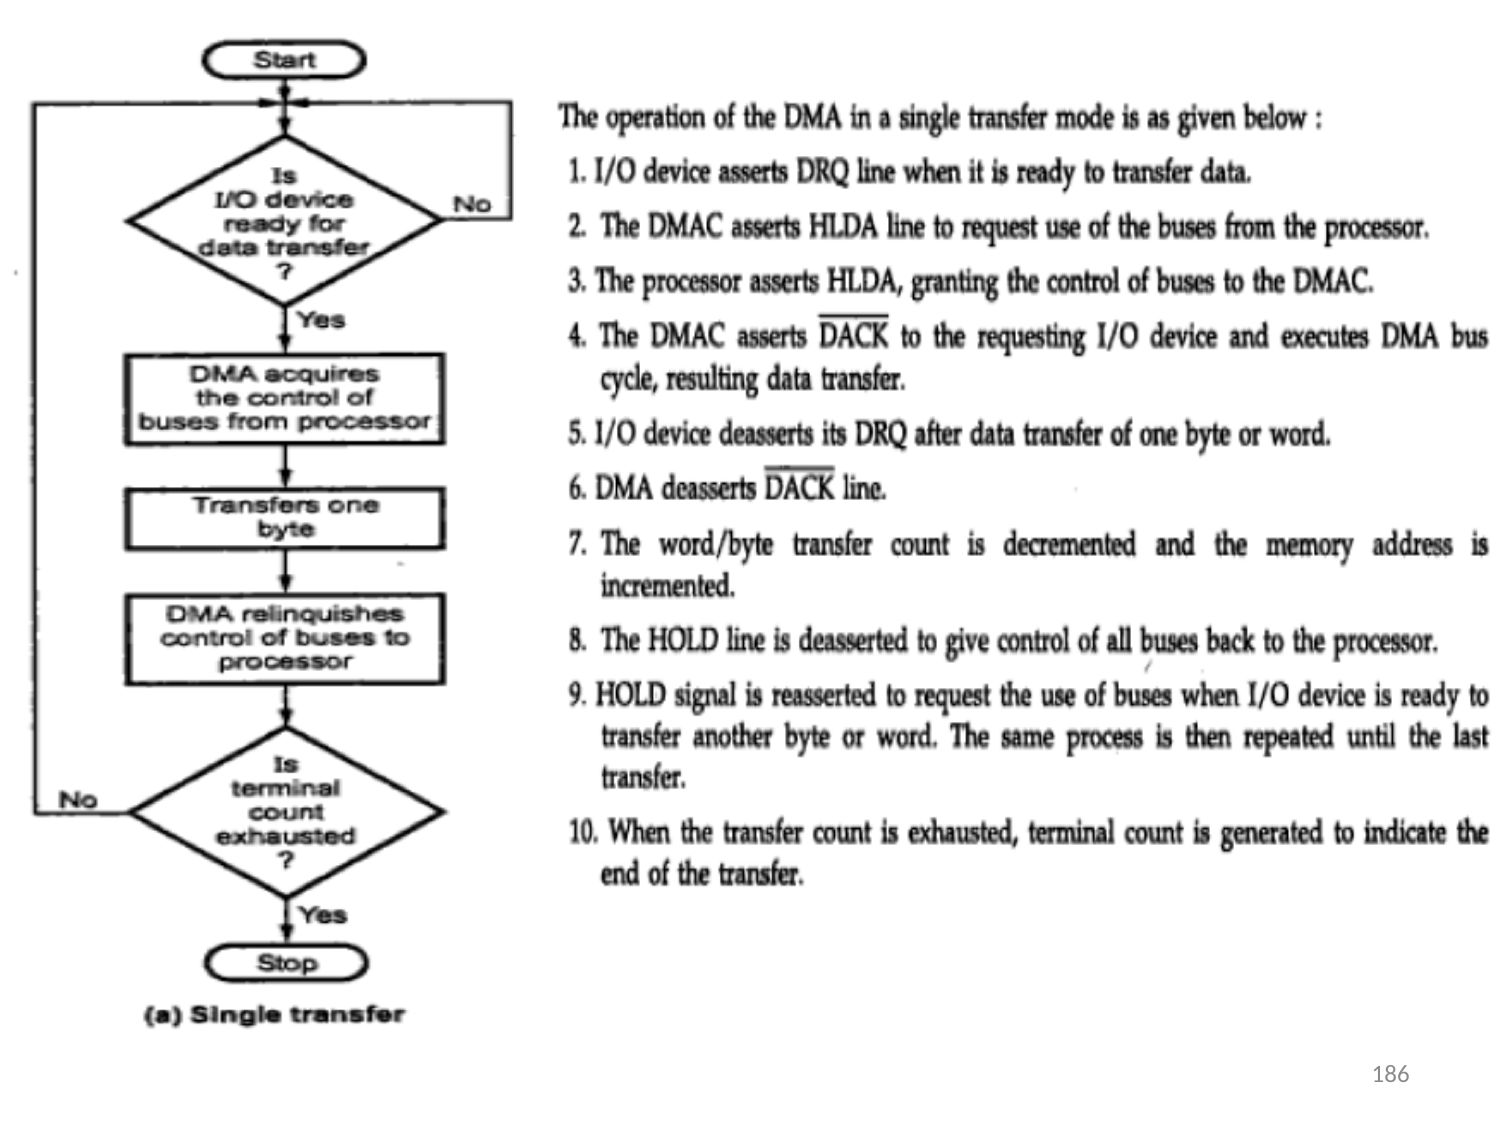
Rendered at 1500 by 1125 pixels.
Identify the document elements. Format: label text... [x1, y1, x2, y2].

slide_number 186 [1074, 1042, 1425, 1103]
picture [0, 1, 1500, 1063]
